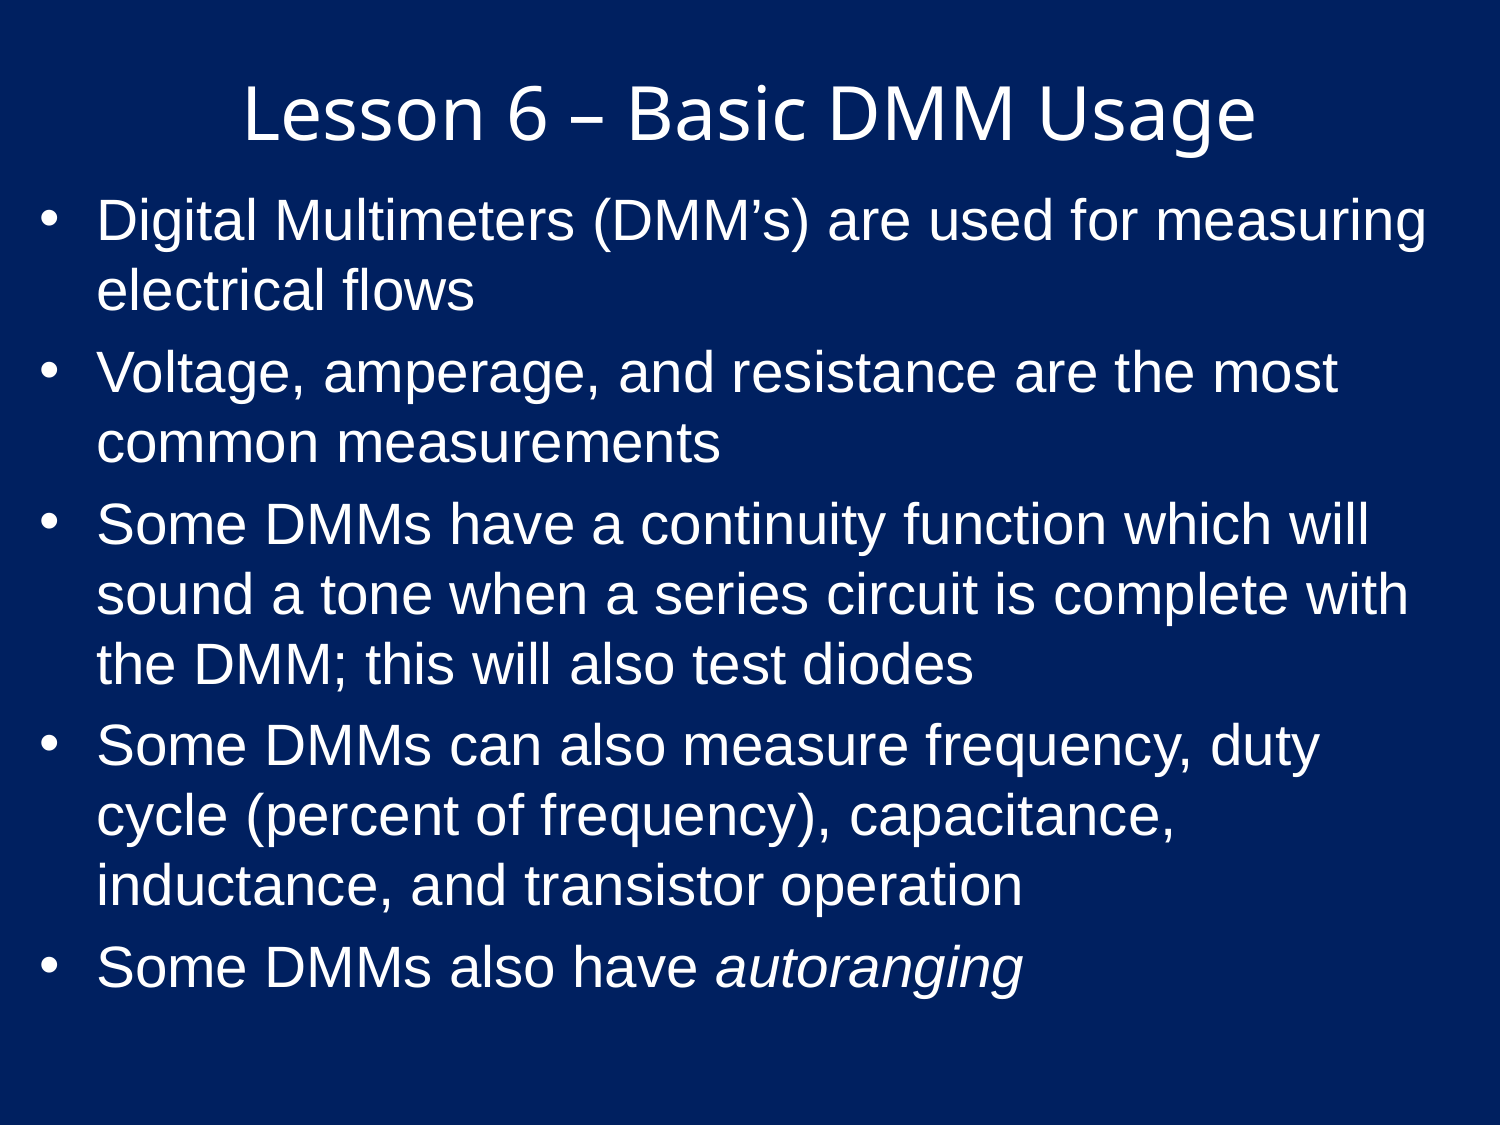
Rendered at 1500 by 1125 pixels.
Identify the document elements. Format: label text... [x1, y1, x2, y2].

title Lesson 6 – Basic DMM Usage [75, 45, 1425, 174]
list Digital Multimeters (DMM’s) are used for measuring electrical flows Voltage, amperage, and resistance are the most common measurements Some DMMs have a continuity function which will sound a tone when a series circuit is complete with the DMM; this will also test diodes Some DMMs can also measure frequency, duty cycle (percent of frequency), capacitance, inductance, and transistor operation Some DMMs also have autoranging [24, 174, 1450, 1088]
